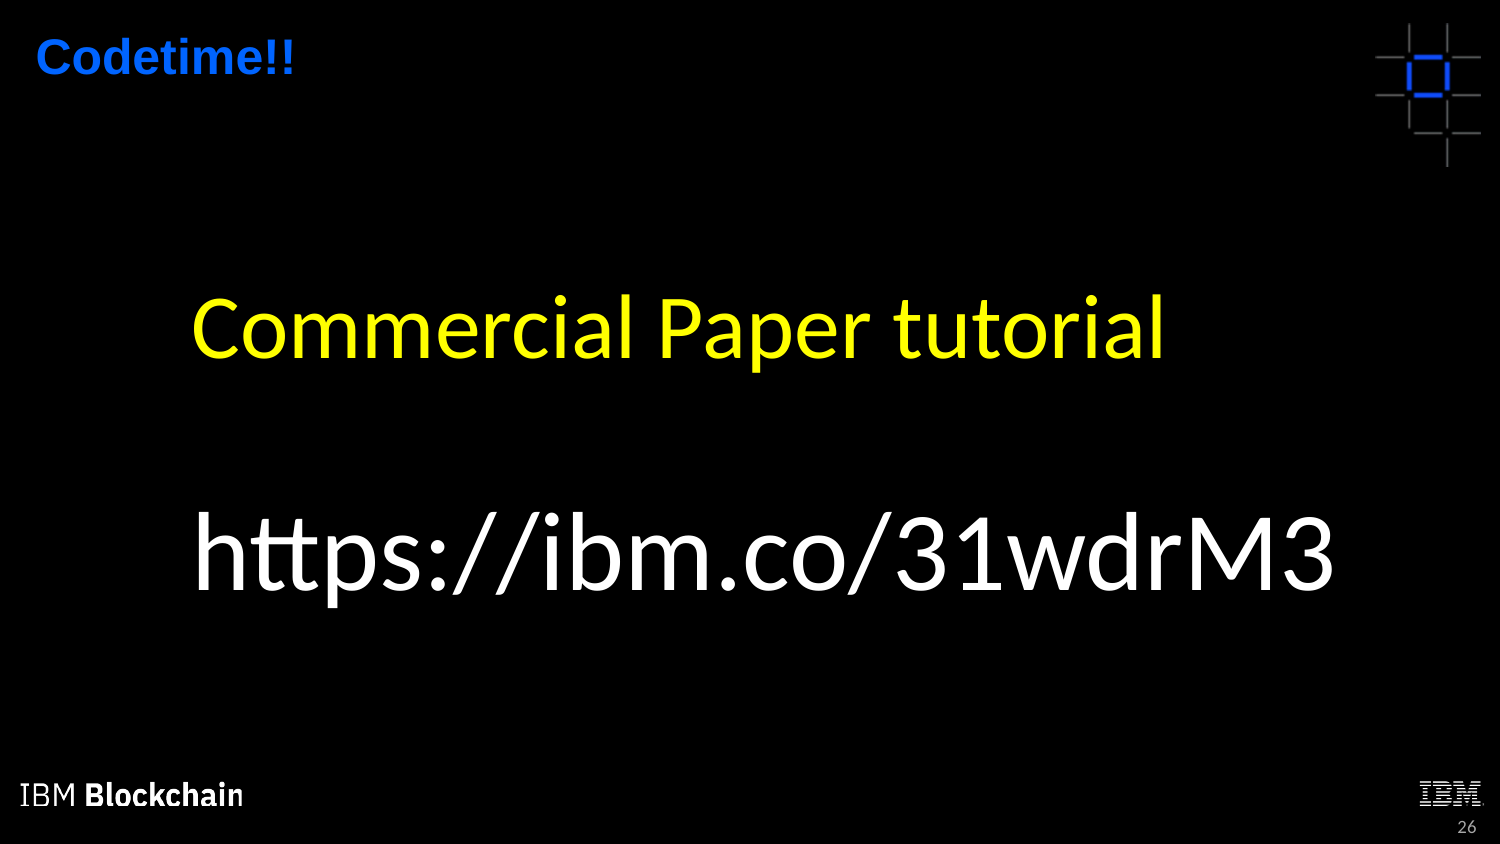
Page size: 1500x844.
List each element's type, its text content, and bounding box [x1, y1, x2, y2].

list Codetime!! [20, 23, 1295, 113]
picture [1376, 24, 1480, 154]
list Commercial Paper tutorial https://ibm.co/31wdrM3 [120, 154, 1500, 610]
